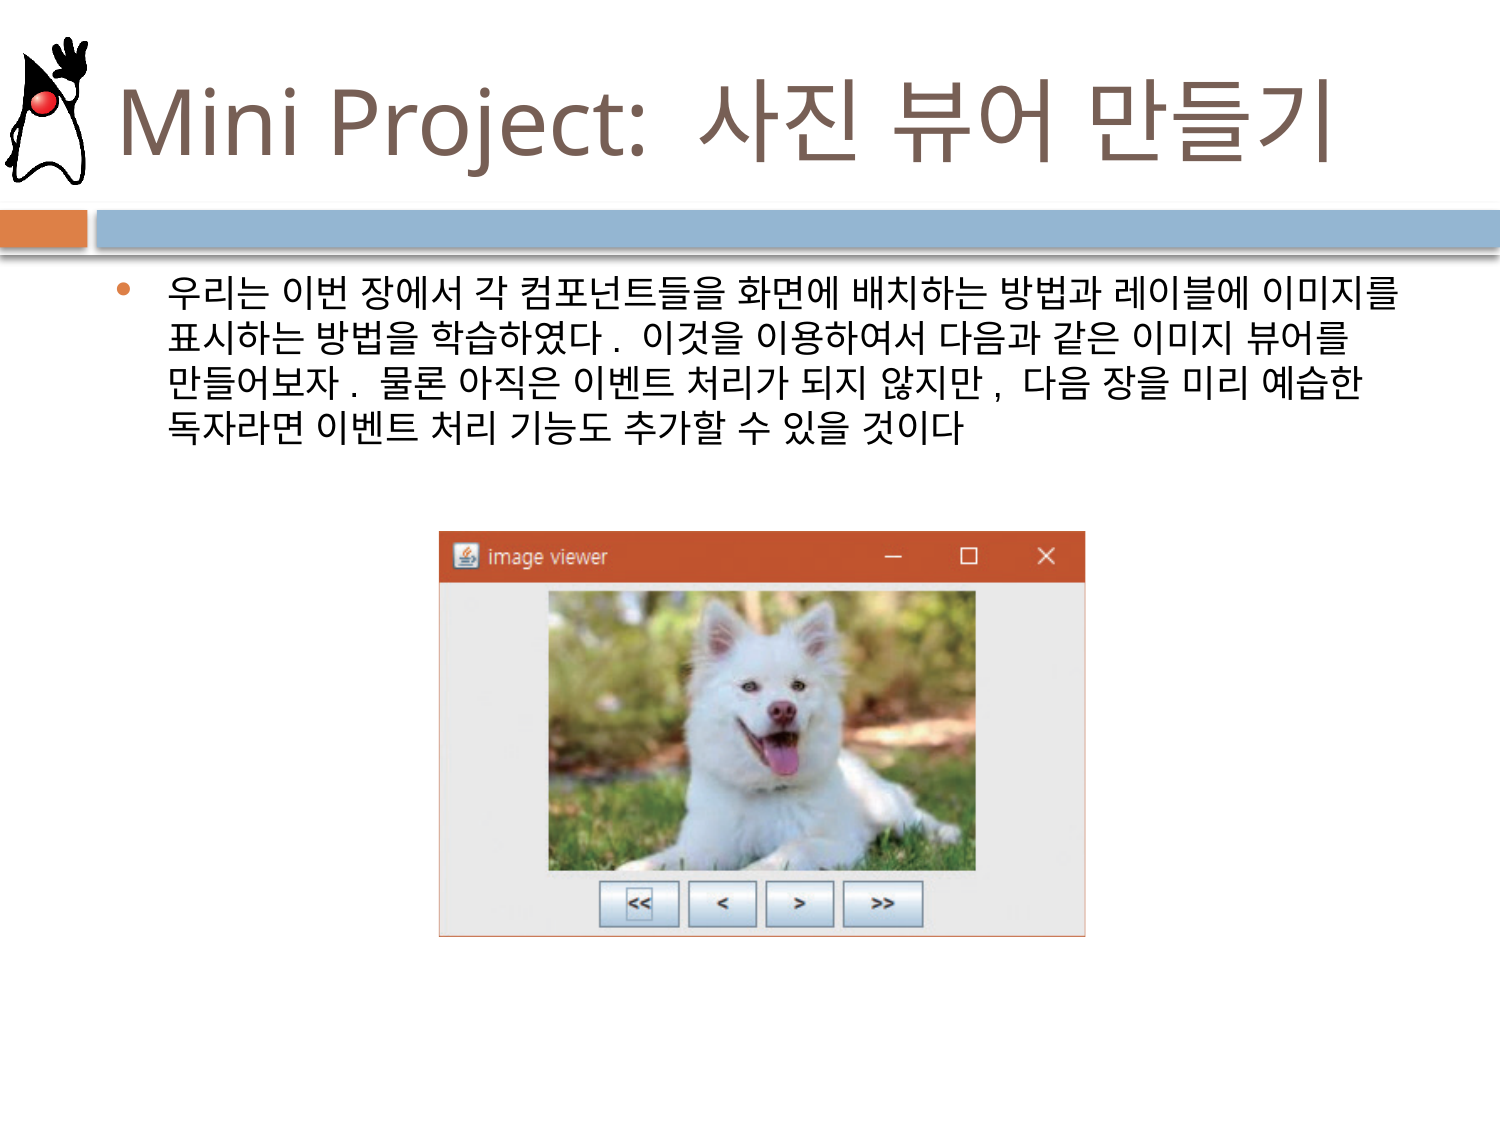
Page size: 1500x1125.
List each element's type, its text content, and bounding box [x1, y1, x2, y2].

picture [5, 37, 88, 185]
picture [438, 531, 1086, 937]
title Mini Project: 사진 뷰어 만들기 [100, 37, 1438, 200]
list 우리는 이번 장에서 각 컴포넌트들을 화면에 배치하는 방법과 레이블에 이미지를 표시하는 방법을 학습하였다. 이것을 이용하여서 다음과 같은 이미지 뷰어를 만들어보자. 물론 아직은 이벤트 처리가 되지 않지만, 다음 장을 미리 예습한 독자라면 이벤트 처리 기능도 추가할 수 있을 것이다 [100, 262, 1438, 1000]
